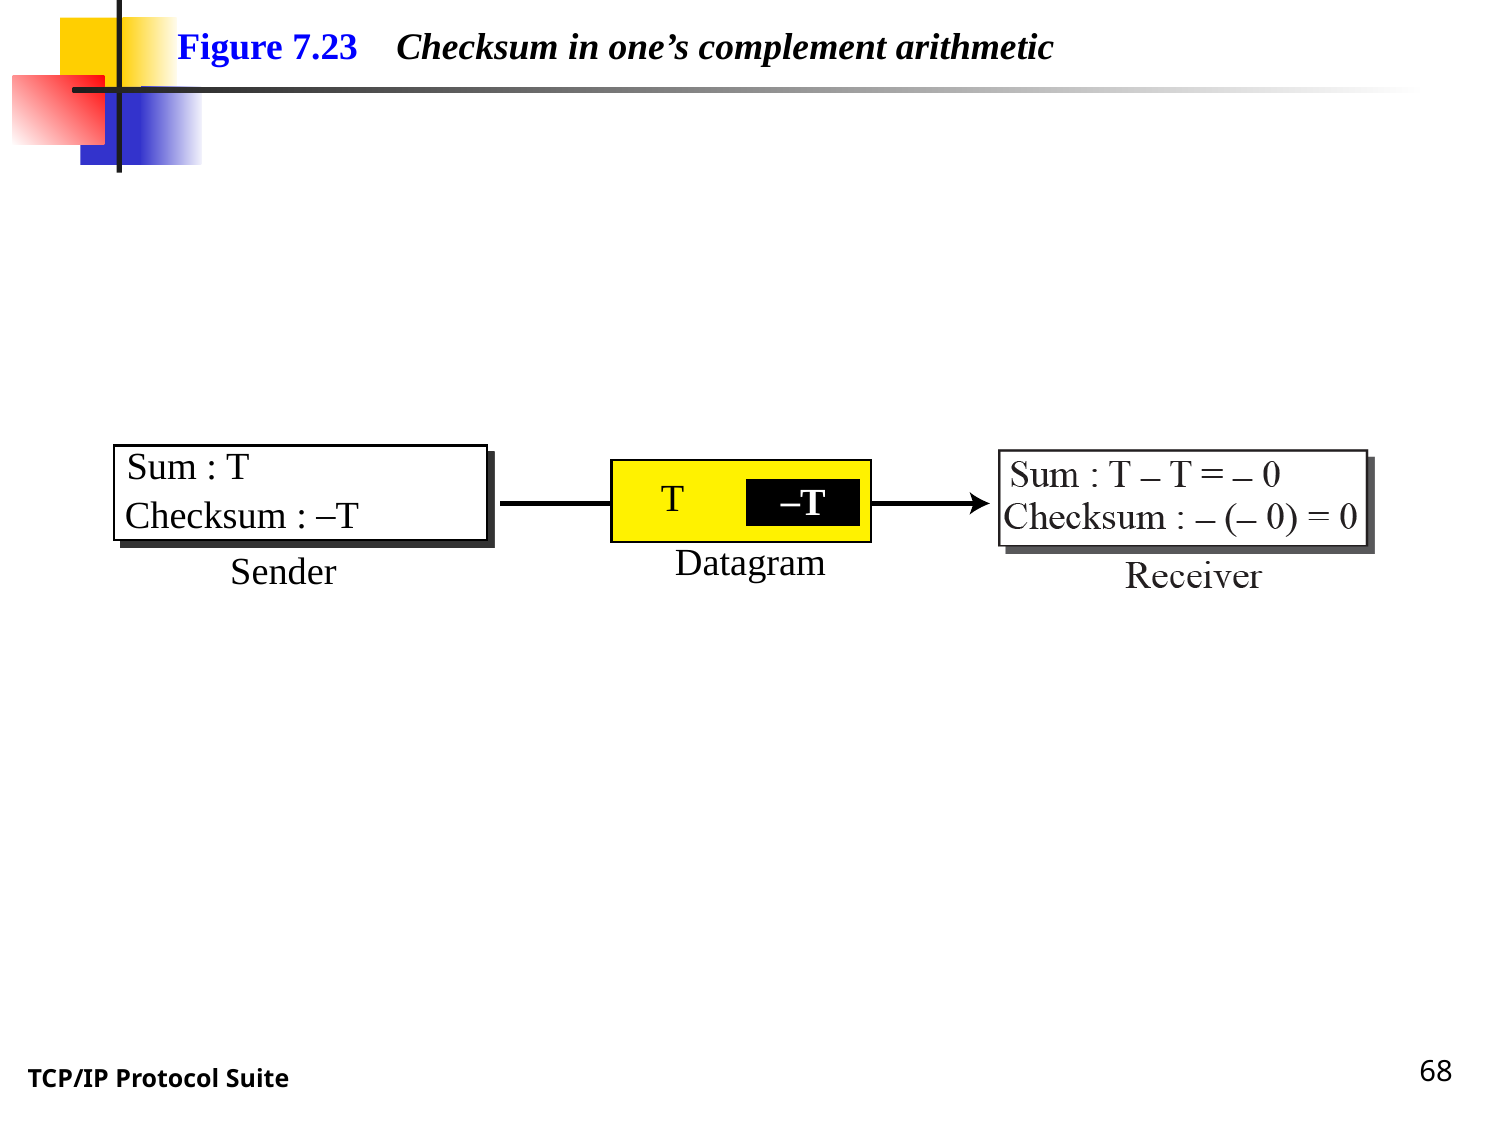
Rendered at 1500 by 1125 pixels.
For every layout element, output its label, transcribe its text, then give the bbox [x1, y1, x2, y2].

text_box [72, 87, 1423, 93]
footer TCP/IP Protocol Suite [12, 1025, 488, 1100]
picture [499, 459, 991, 588]
text_box [116, 93, 122, 173]
text_box [141, 93, 202, 165]
text_box [12, 75, 105, 145]
text_box [80, 93, 116, 165]
picture [998, 440, 1375, 599]
text_box [116, 0, 122, 87]
text_box [60, 17, 116, 86]
text_box [122, 17, 177, 86]
picture [112, 443, 495, 596]
slide_number 68 [1155, 1024, 1468, 1100]
text_box [122, 93, 141, 165]
text_box Figure 7.23 Checksum in one’s complement arithmetic [162, 14, 1100, 75]
